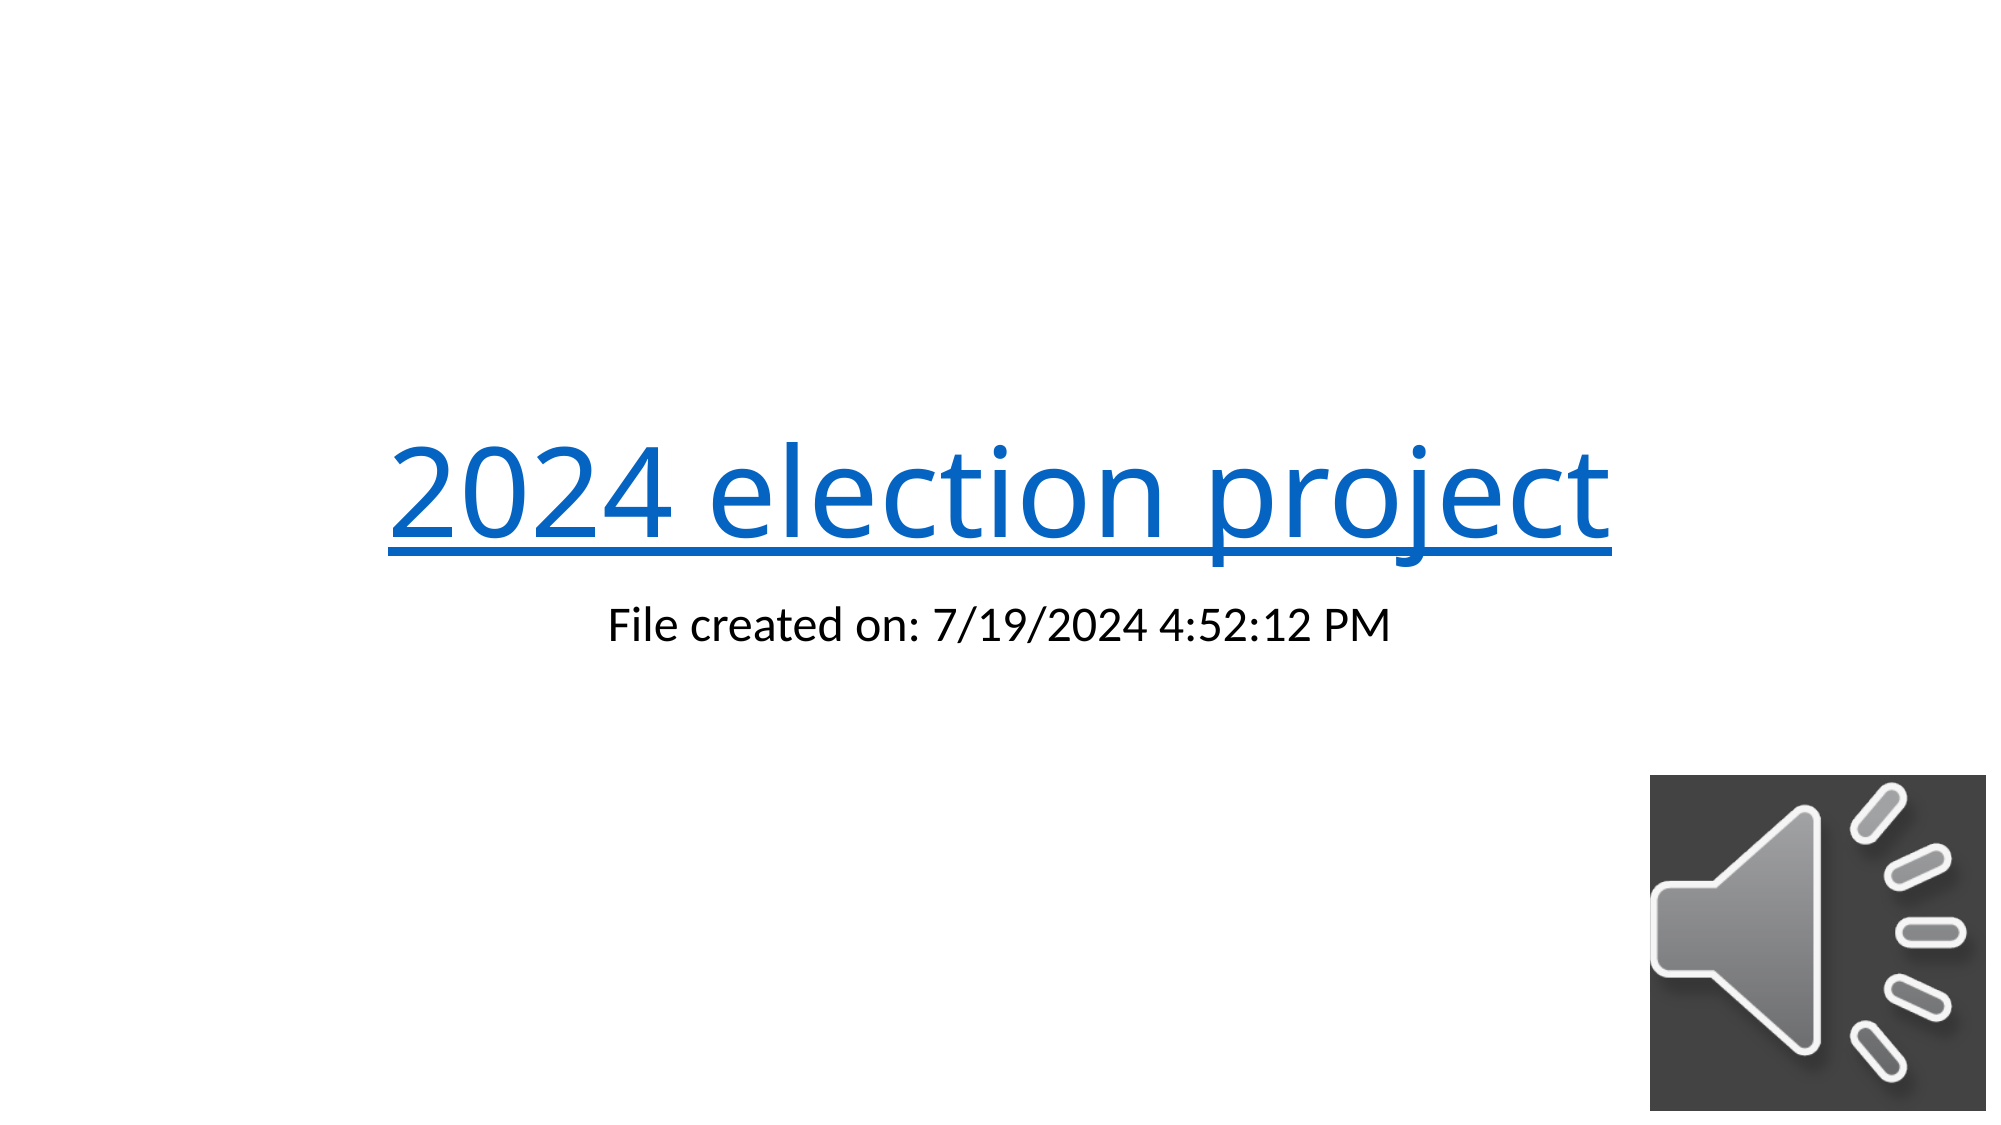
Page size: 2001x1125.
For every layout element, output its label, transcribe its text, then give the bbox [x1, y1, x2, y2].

title 2024 election project [249, 184, 1750, 576]
picture [1648, 773, 1987, 1112]
subtitle File created on: 7/19/2024 4:52:12 PM [249, 590, 1750, 863]
